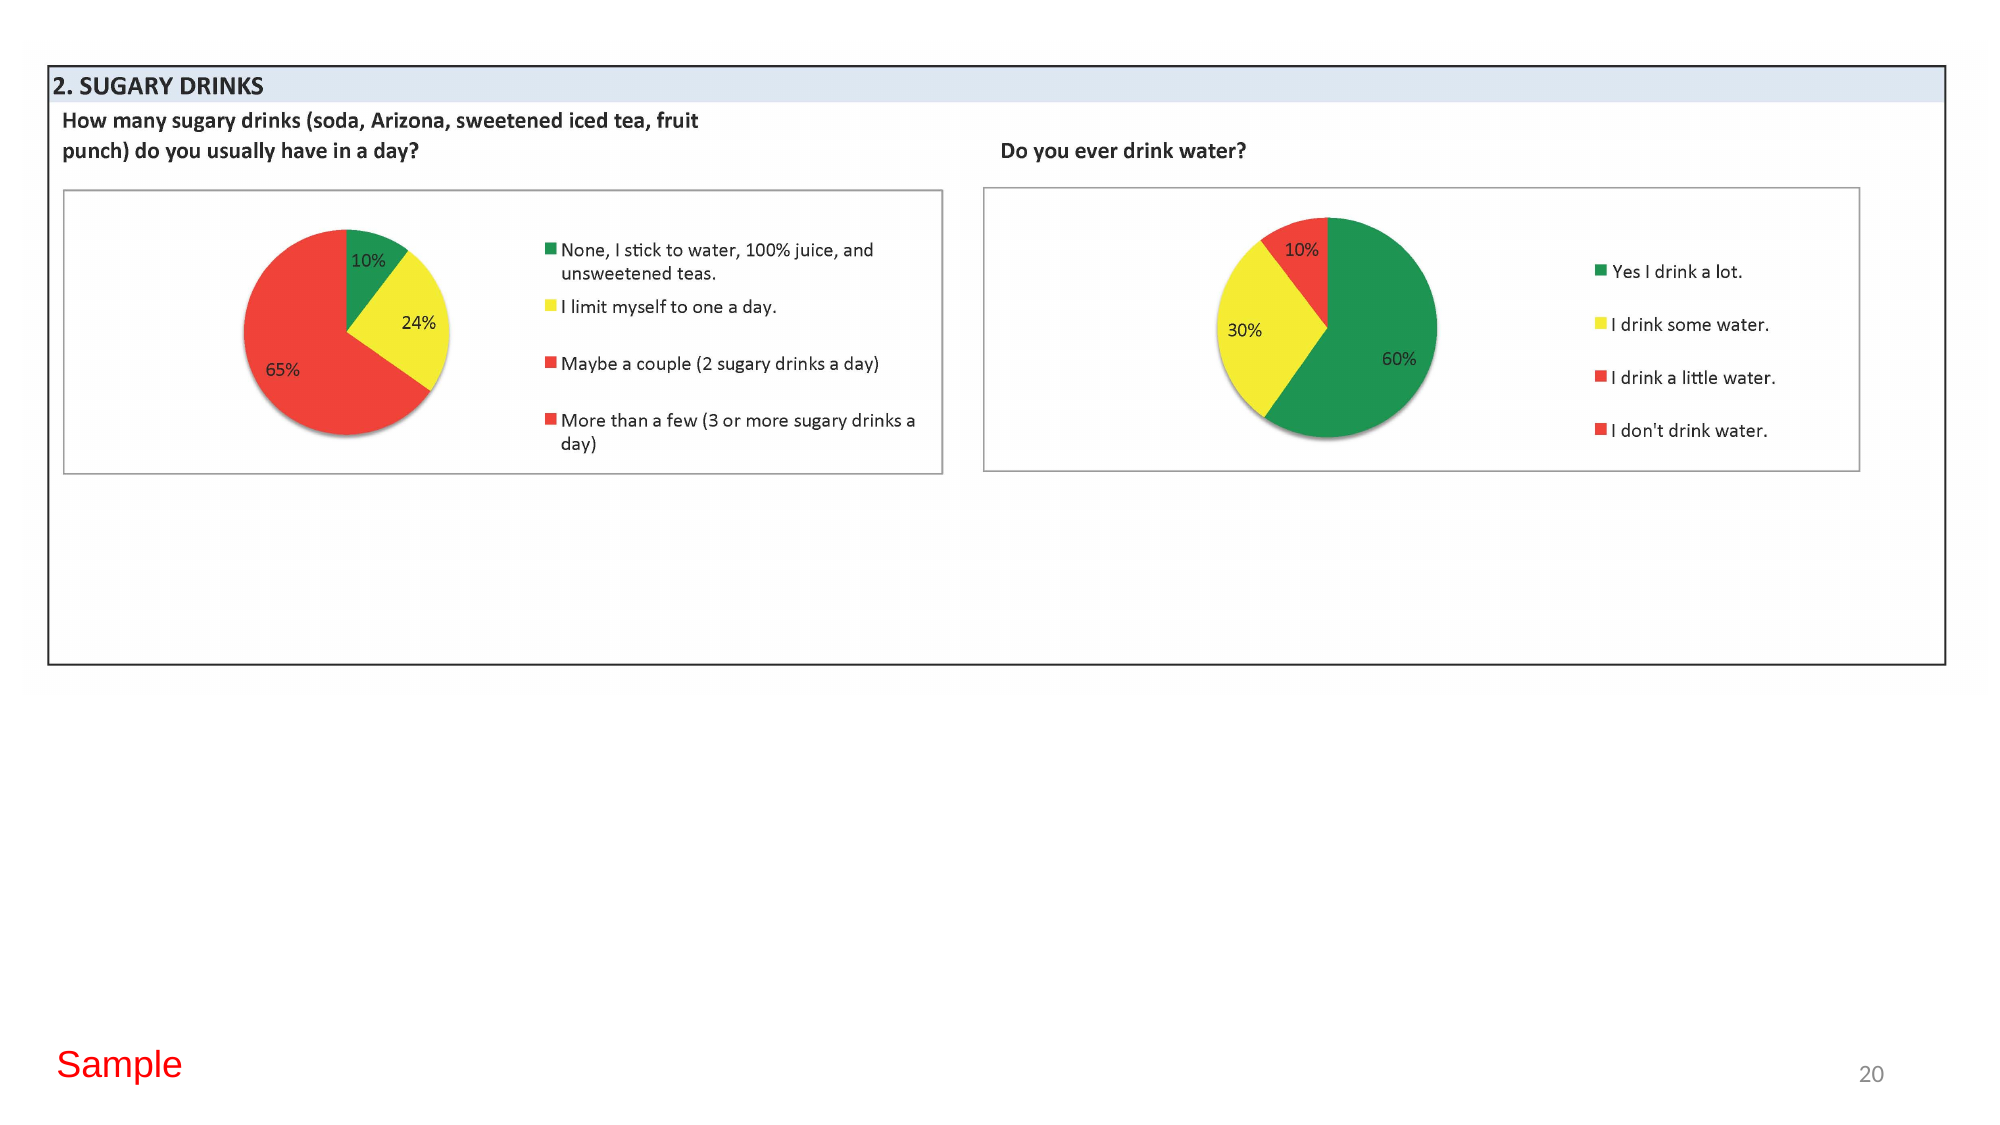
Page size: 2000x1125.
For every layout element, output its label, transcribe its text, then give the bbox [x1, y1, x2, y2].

slide_number 20 [1433, 1042, 1900, 1103]
text_box Sample [41, 1032, 199, 1092]
picture [22, 40, 1988, 696]
